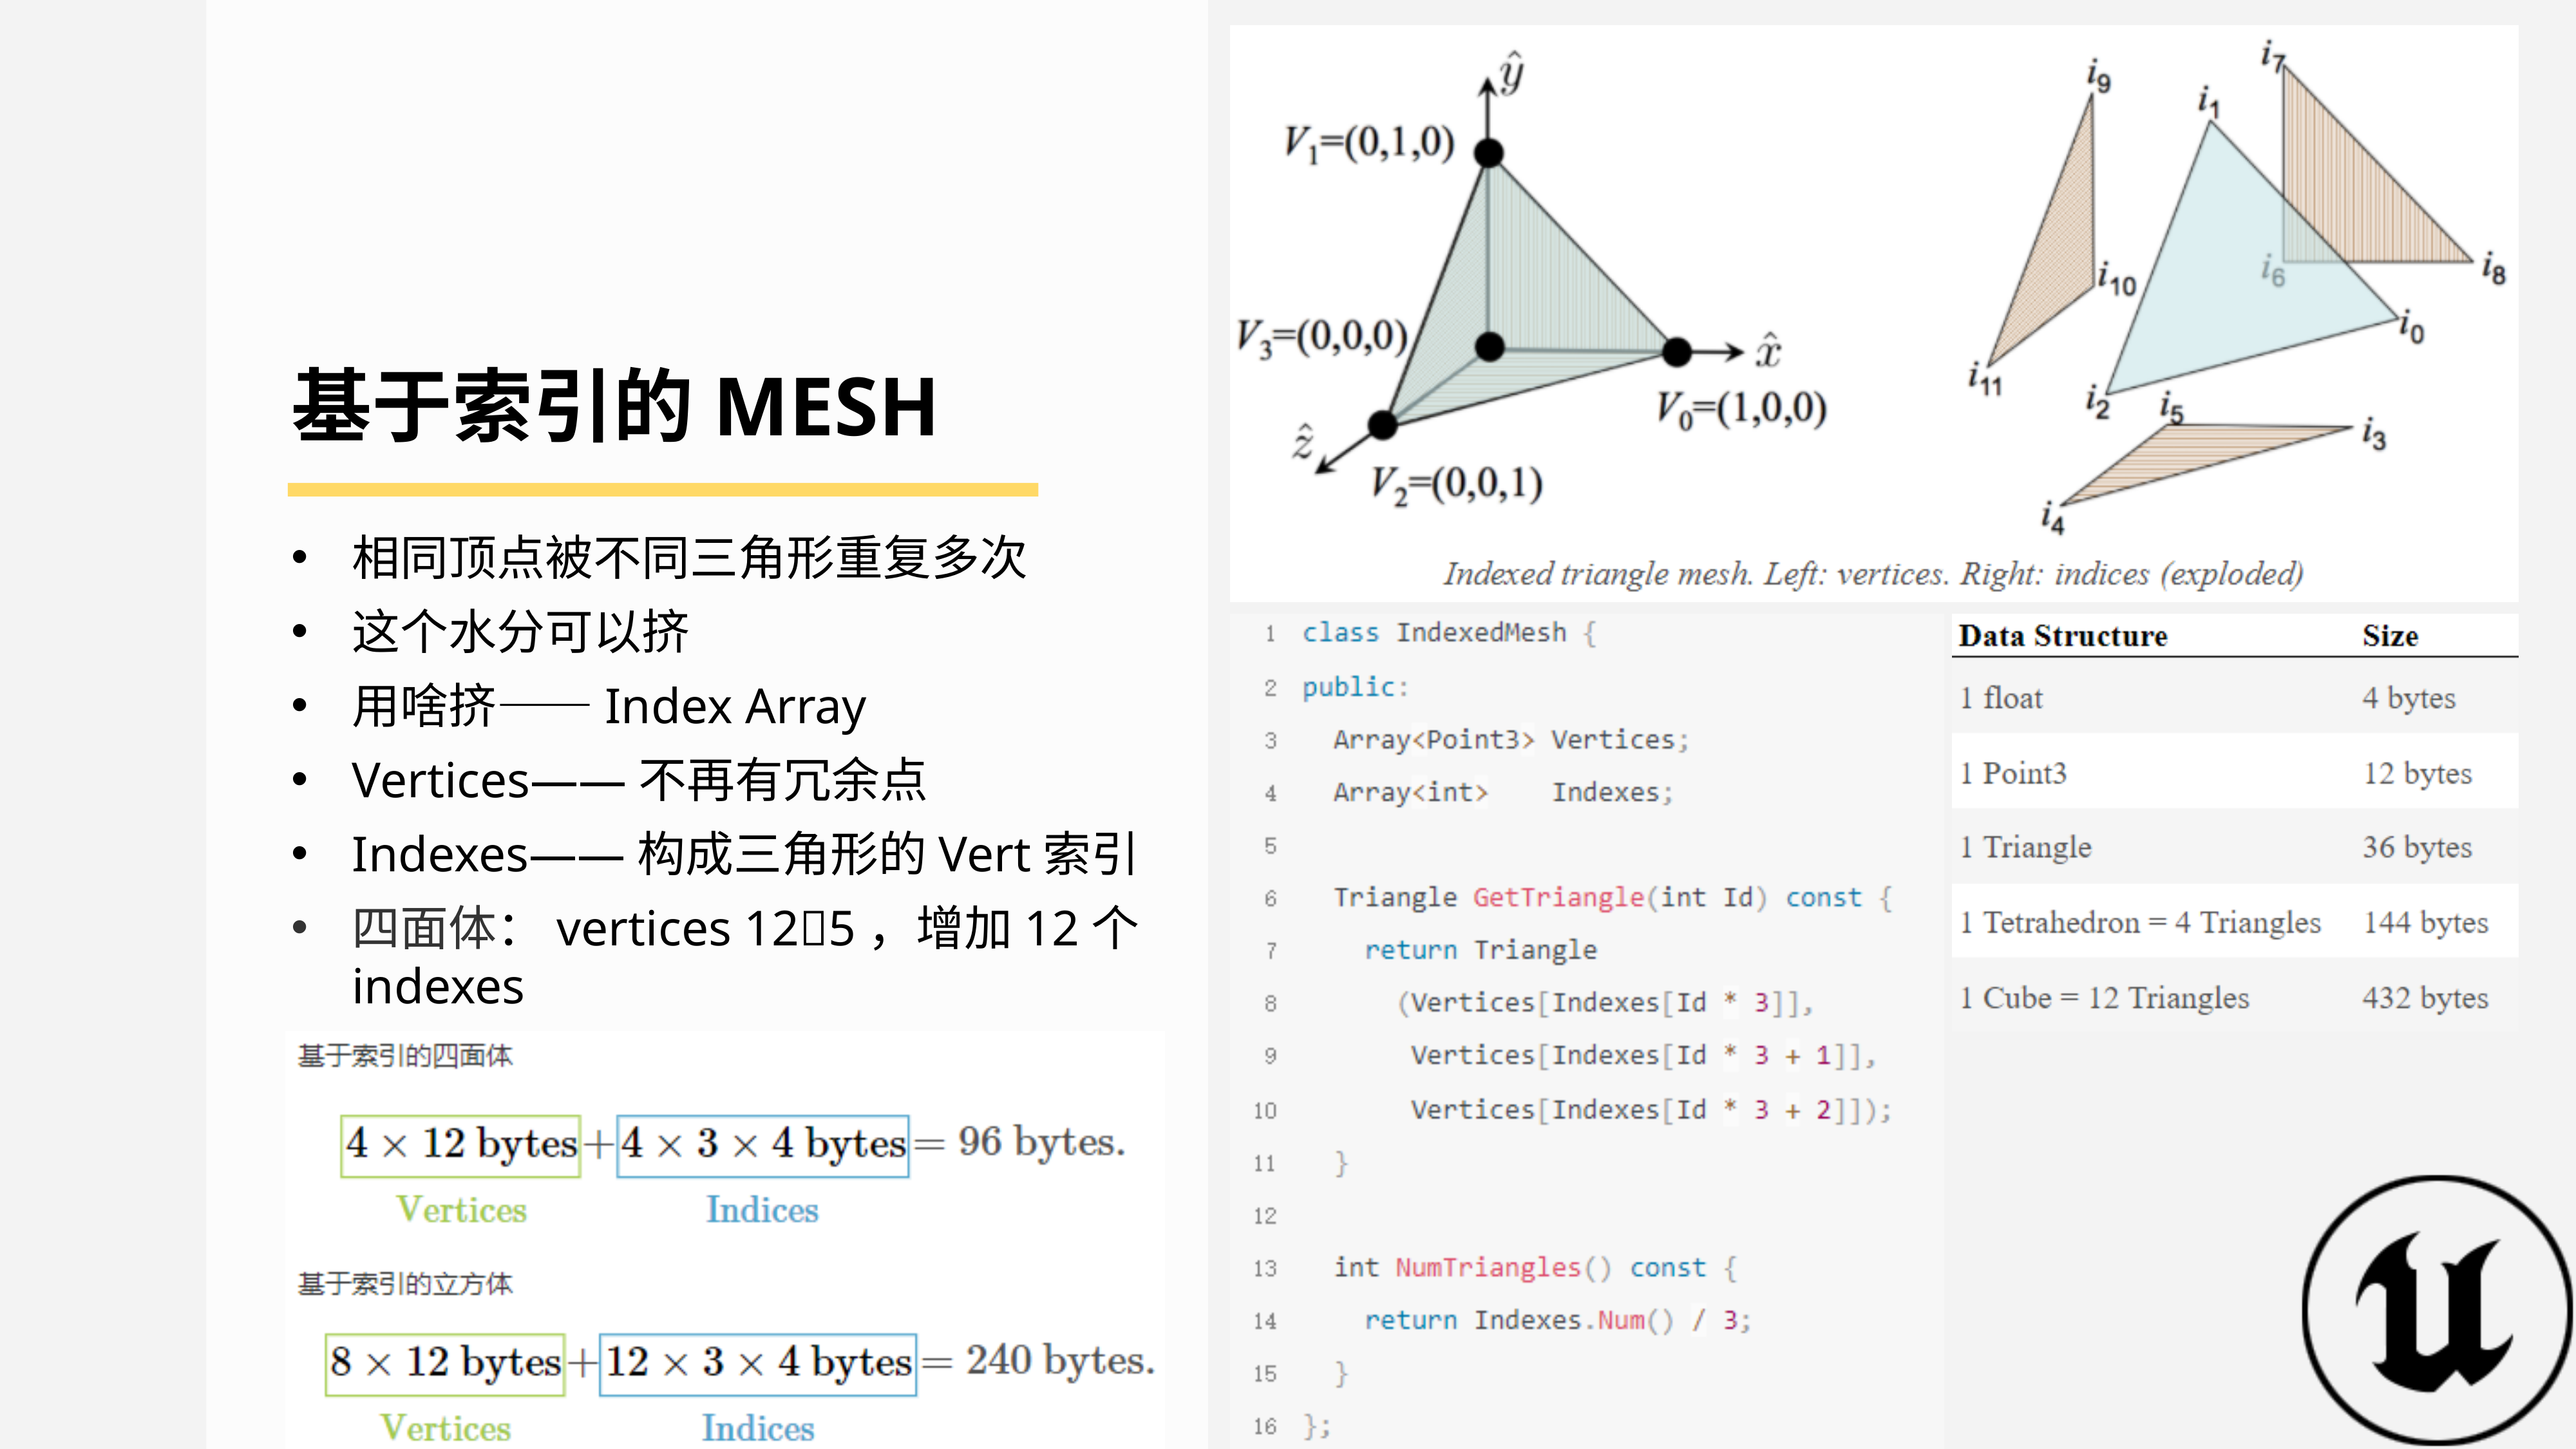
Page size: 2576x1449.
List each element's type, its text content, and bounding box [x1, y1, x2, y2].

picture [1229, 614, 1944, 1449]
picture [2298, 1171, 2576, 1449]
text_box 基于索引的Mesh [285, 350, 1114, 458]
picture [1951, 614, 2519, 1032]
picture [285, 1031, 1165, 1449]
text_box [206, 0, 1209, 1449]
text_box 相同顶点被不同三角形重复多次 这个水分可以挤 用啥挤——Index Array Vertices——不再有冗余点 Indexes——构成三角形的Vert索引 四面体：vertices 125，增加12个indexes [285, 521, 1209, 1093]
picture [1230, 25, 2519, 602]
text_box [287, 482, 1039, 497]
